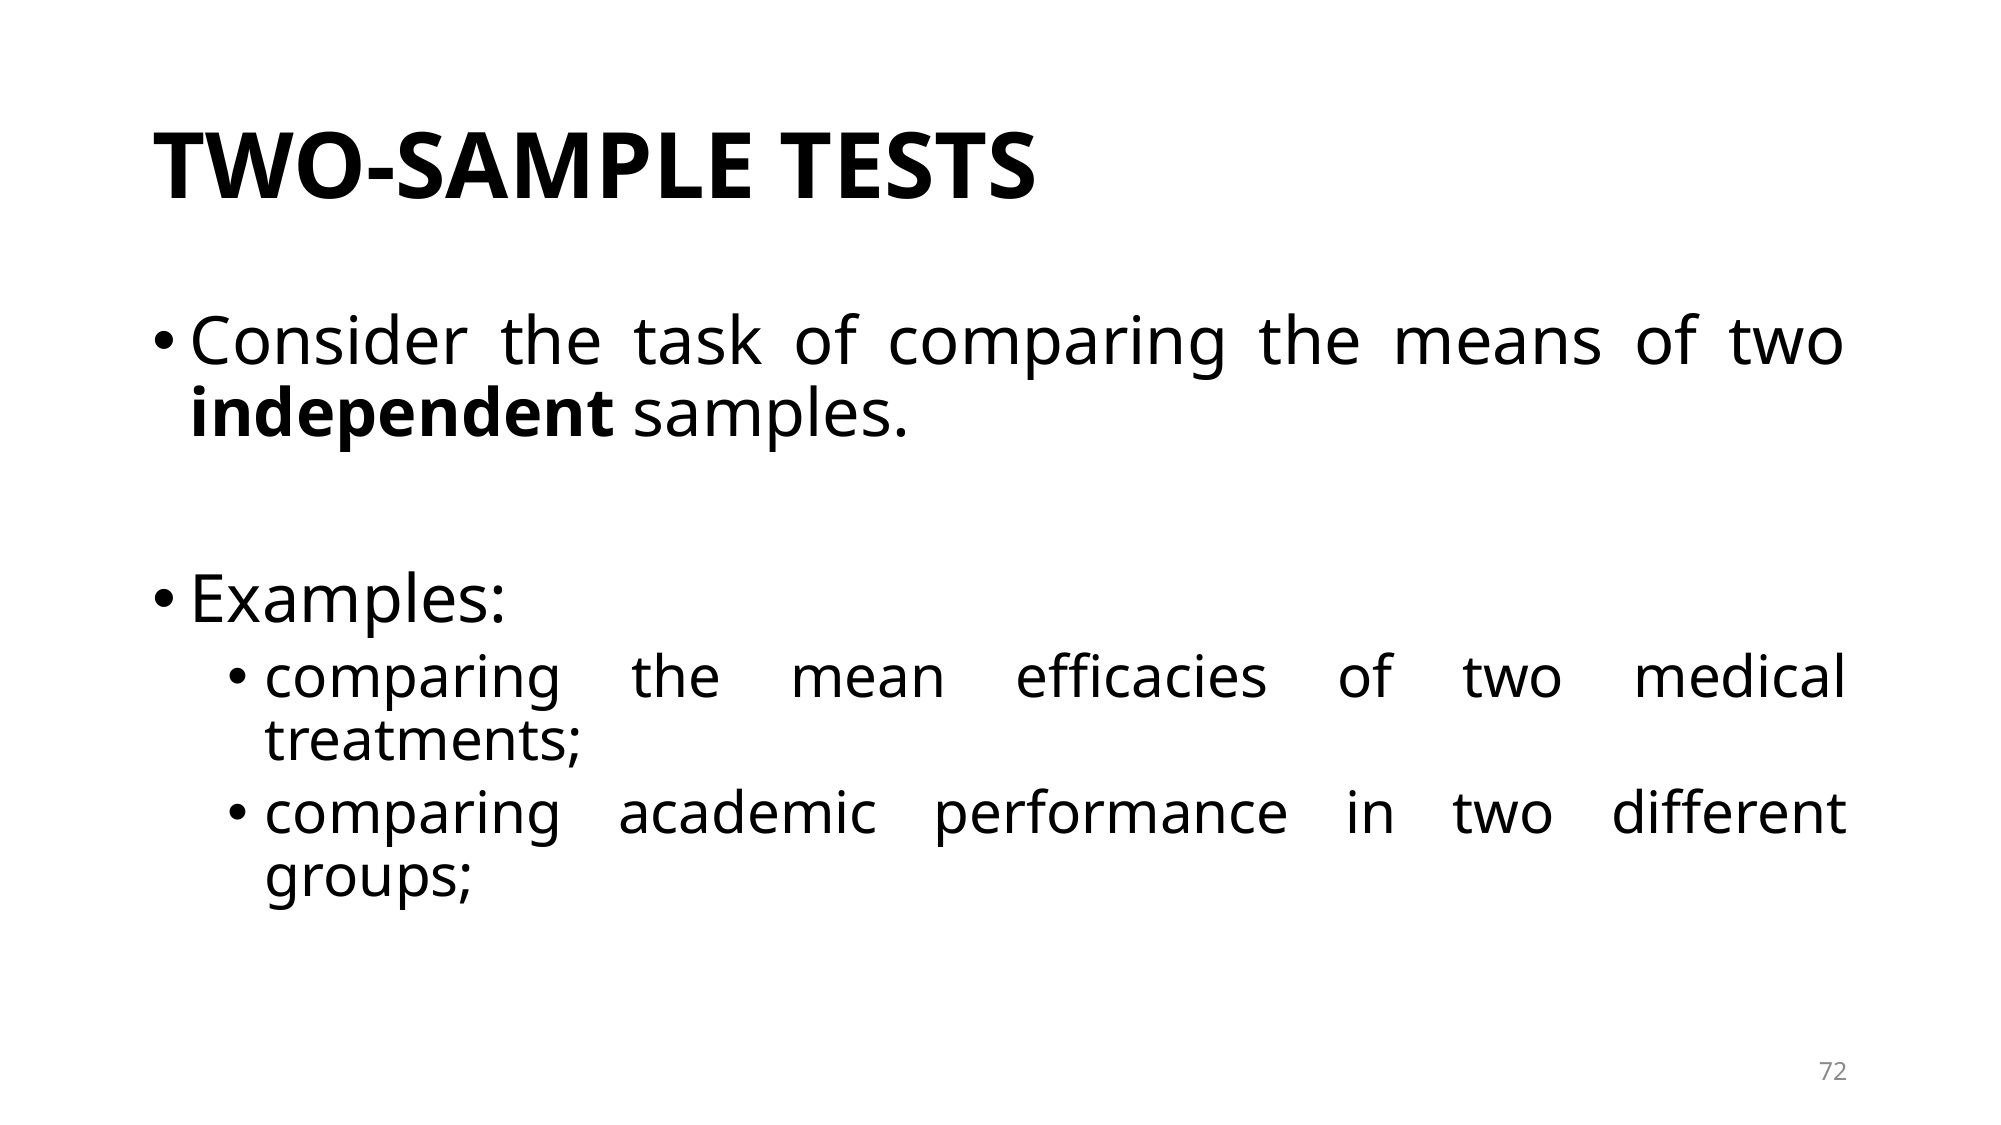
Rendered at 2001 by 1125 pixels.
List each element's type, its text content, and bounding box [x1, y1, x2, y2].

list Consider the task of comparing the means of two independent samples. Examples: comparing the mean efficacies of two medical treatments; comparing academic performance in two different groups; [137, 299, 1863, 1014]
slide_number 72 [1412, 1042, 1863, 1103]
title TWO-SAMPLE TESTS [137, 59, 1863, 278]
